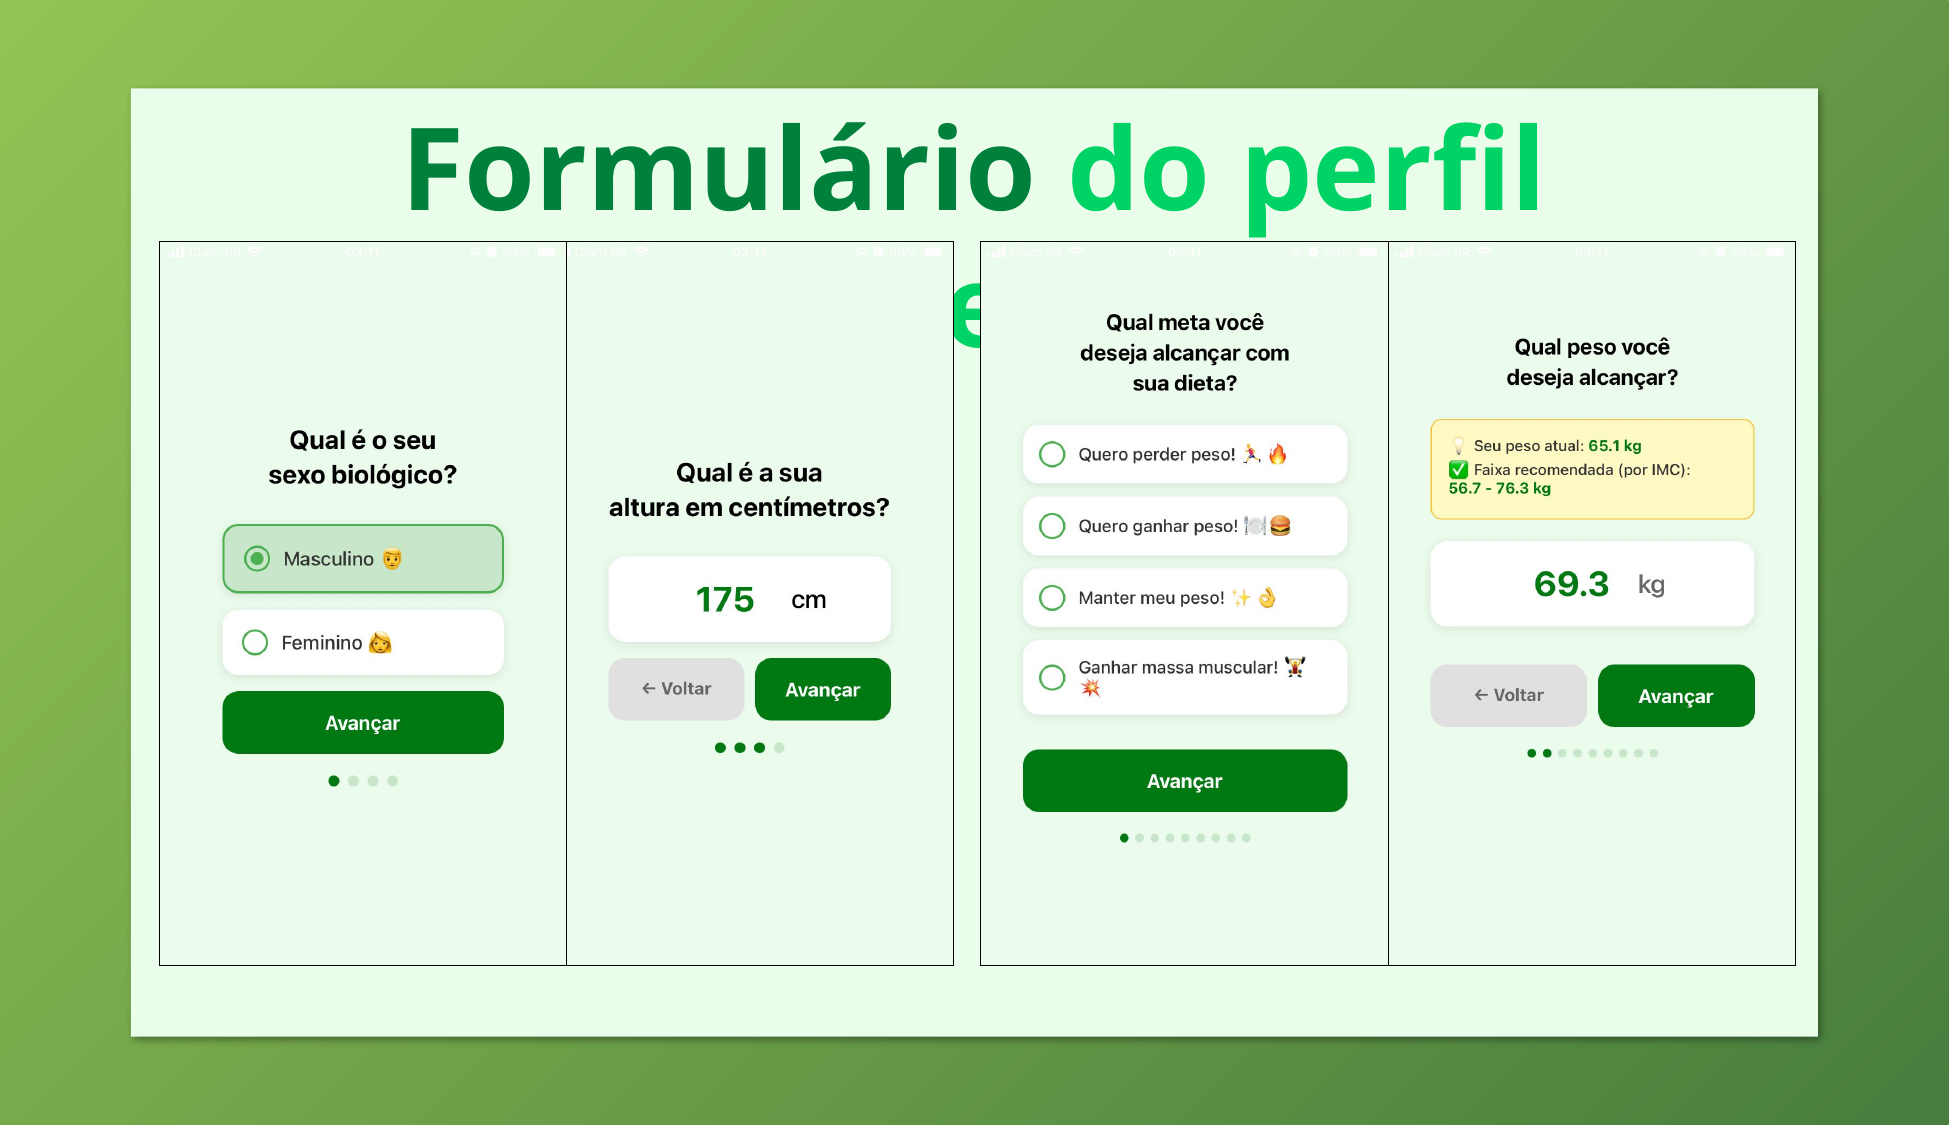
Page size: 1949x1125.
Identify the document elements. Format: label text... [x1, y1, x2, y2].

text_box Formulário do perfil alimentar [130, 88, 1818, 379]
picture [980, 241, 1796, 966]
text_box [130, 379, 1818, 1037]
picture [159, 241, 954, 966]
